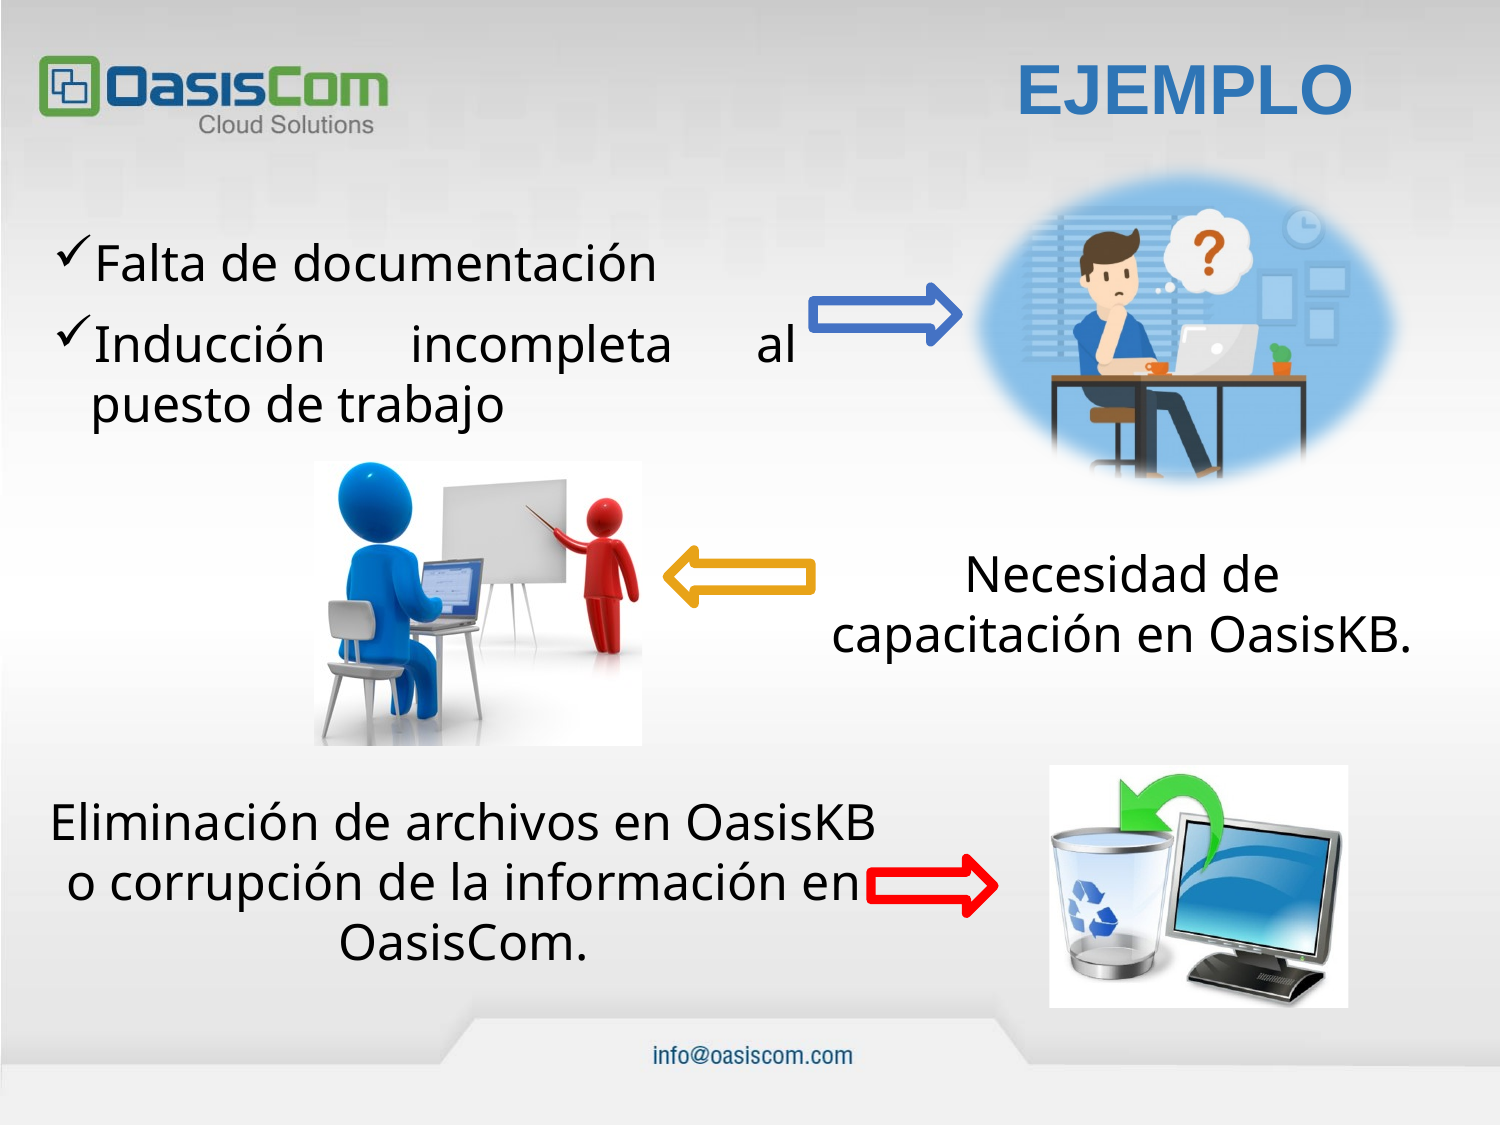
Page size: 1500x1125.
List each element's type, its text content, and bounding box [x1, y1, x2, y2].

title EJEMPLO [973, 45, 1398, 156]
text_box [667, 549, 811, 604]
text_box [871, 858, 994, 914]
picture [0, 0, 1500, 1125]
list Falta de documentación Inducción incompleta al puesto de trabajo [38, 223, 814, 454]
text_box Necesidad de capacitación en OasisKB. [815, 535, 1431, 671]
text_box Eliminación de archivos en OasisKB o corrupción de la información en OasisCom. [29, 783, 898, 978]
text_box [813, 287, 958, 342]
